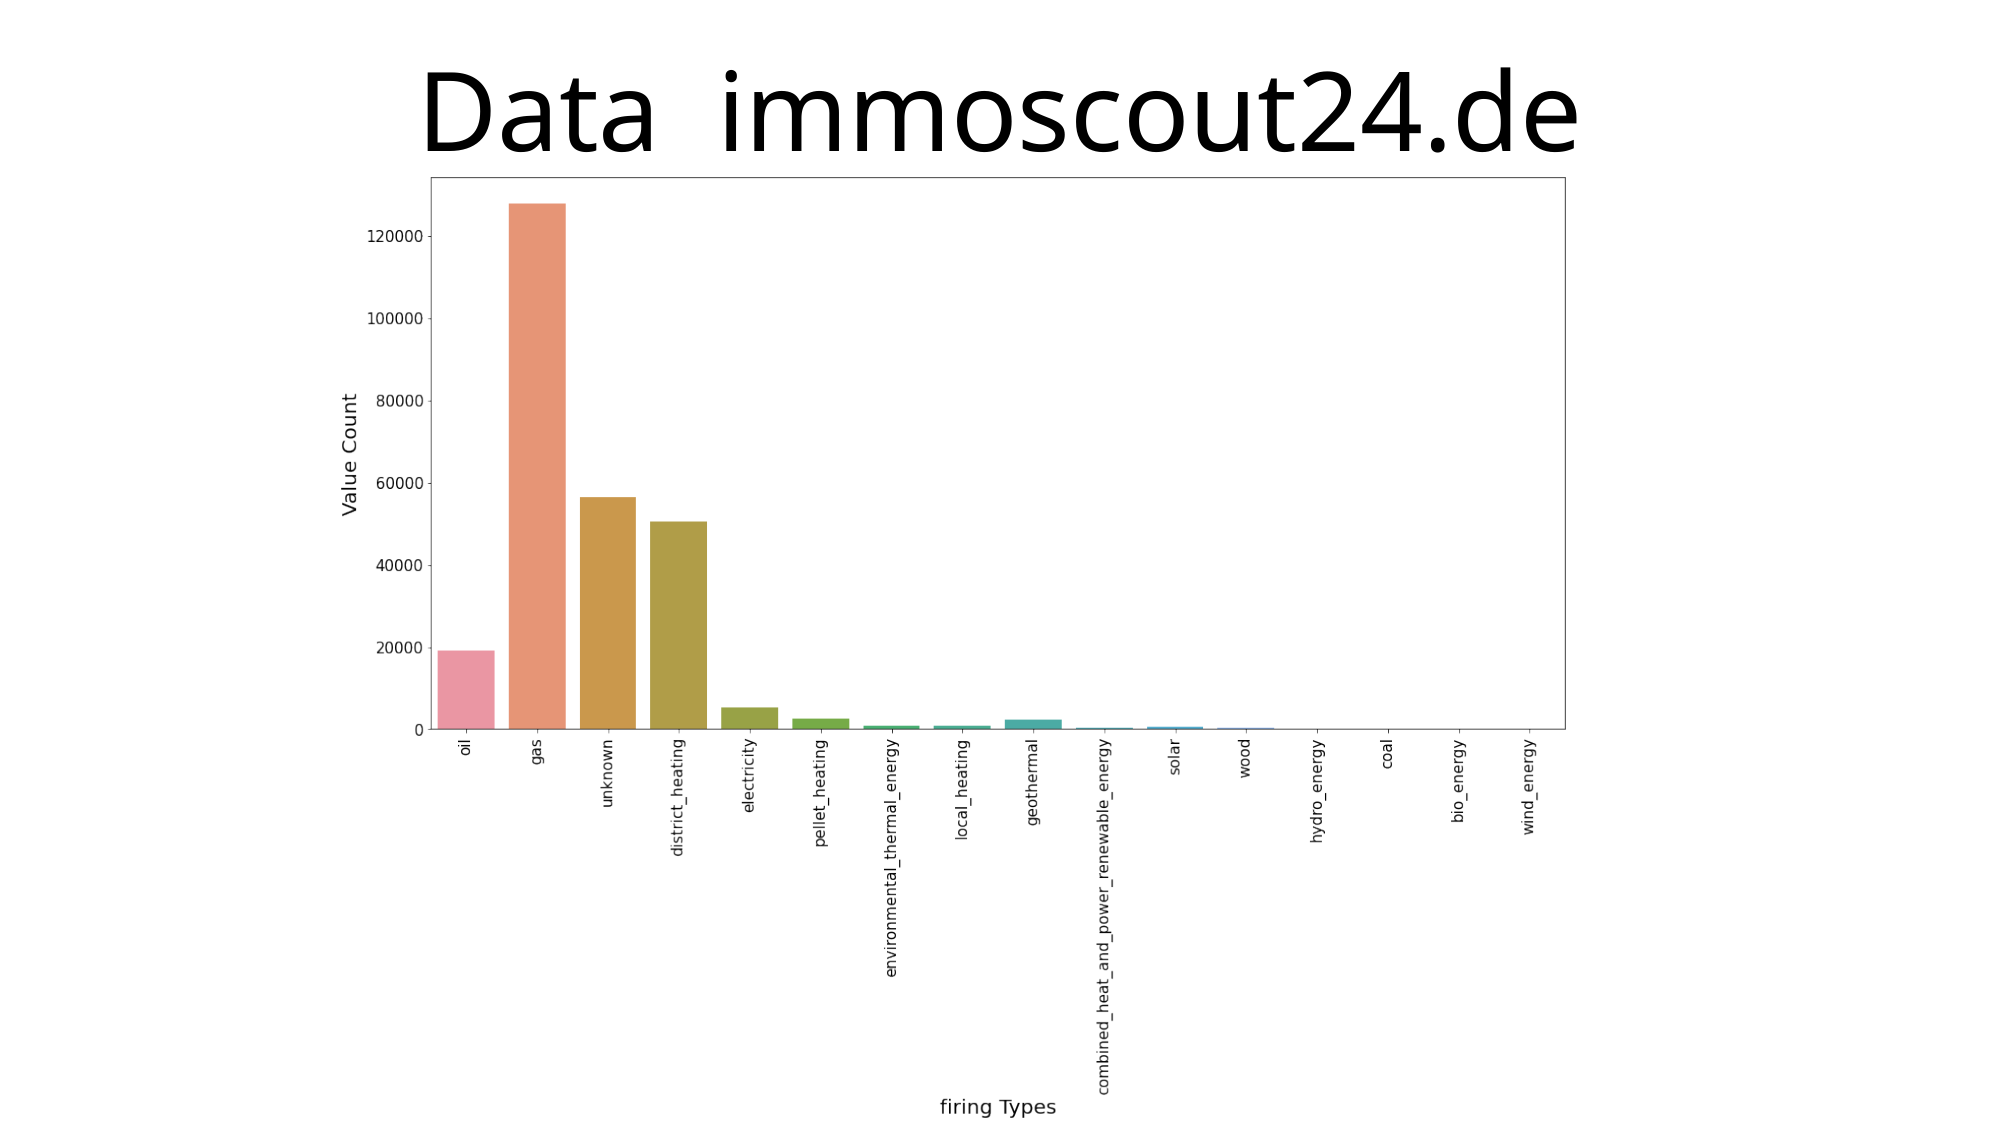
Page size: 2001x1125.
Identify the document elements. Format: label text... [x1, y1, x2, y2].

picture [335, 170, 1572, 1125]
title Data immoscout24.de [249, 47, 1750, 183]
